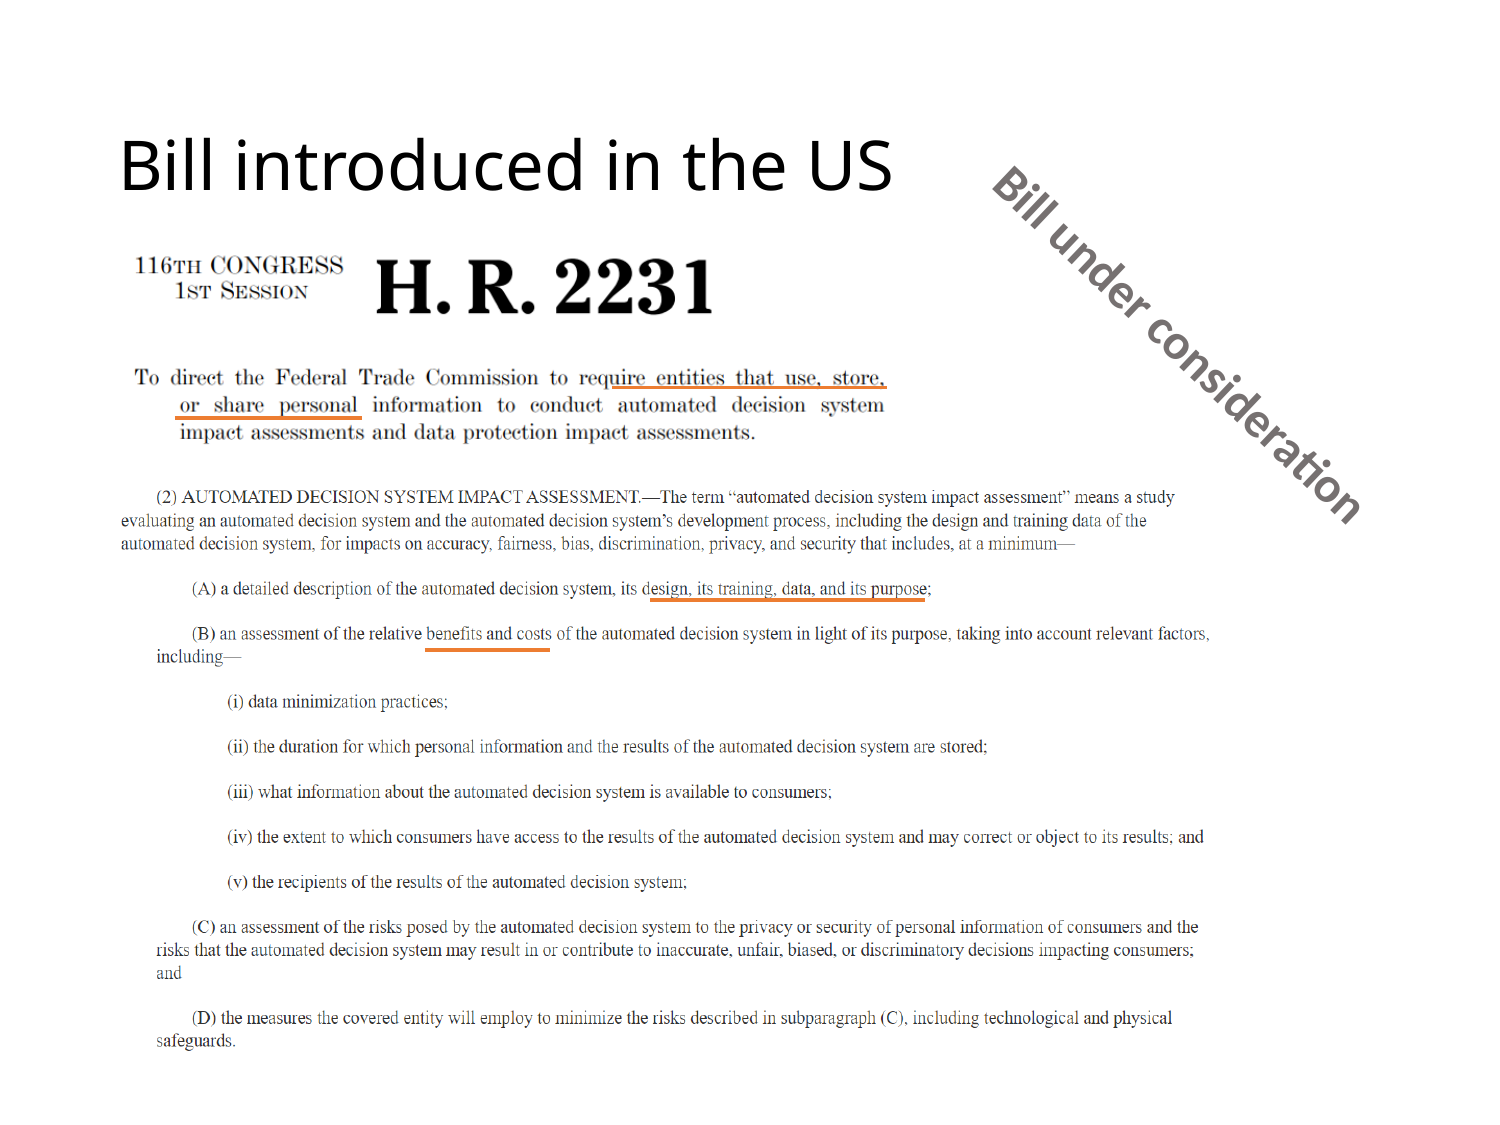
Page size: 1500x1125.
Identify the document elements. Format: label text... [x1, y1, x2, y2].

title Bill introduced in the US [103, 59, 1397, 278]
text_box Bill under consideration [968, 135, 1399, 551]
picture [87, 224, 969, 463]
picture [103, 477, 1235, 1065]
